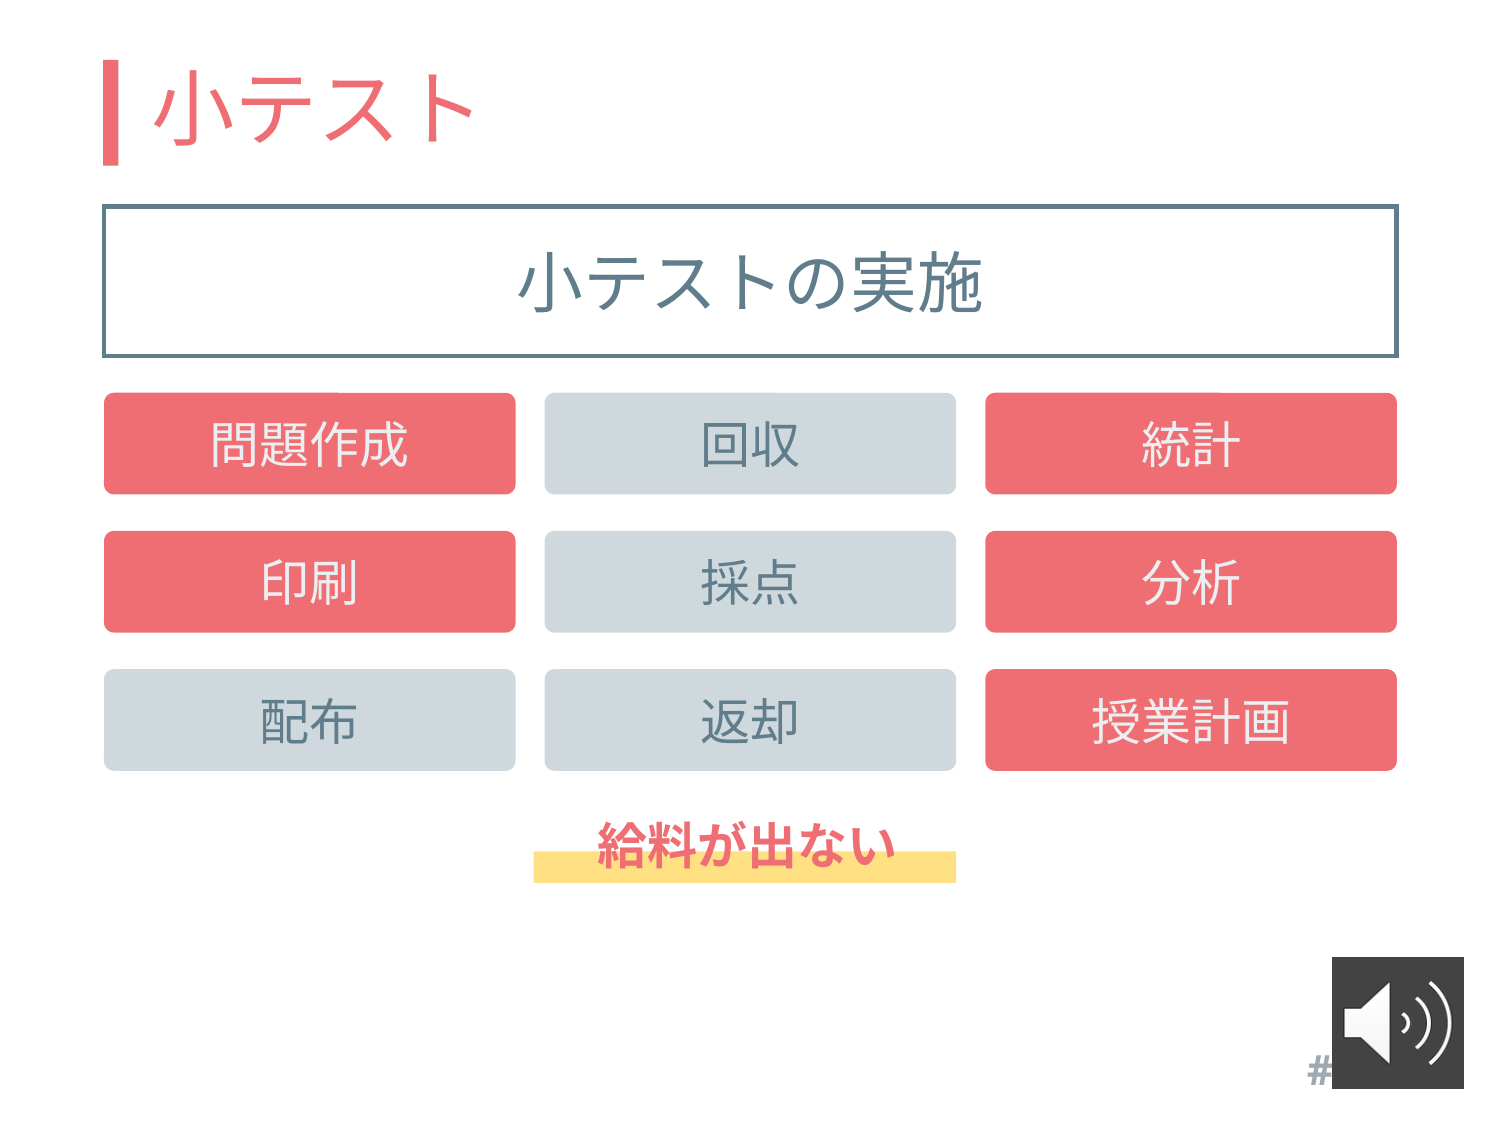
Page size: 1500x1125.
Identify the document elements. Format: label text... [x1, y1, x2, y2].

slide_number #17 [1059, 1042, 1397, 1103]
text_box 印刷 [102, 529, 517, 634]
title 小テスト [136, 59, 1397, 166]
picture [1331, 956, 1465, 1090]
text_box 授業計画 [984, 668, 1398, 772]
text_box 小テストの実施 [103, 205, 1398, 357]
text_box 採点 [543, 529, 958, 634]
text_box 統計 [984, 391, 1398, 496]
text_box 回収 [543, 391, 958, 496]
text_box 返却 [543, 668, 958, 772]
text_box 問題作成 [102, 391, 517, 496]
text_box 配布 [102, 668, 517, 772]
text_box 給料が出ない [538, 807, 957, 882]
text_box 分析 [984, 529, 1398, 634]
text_box [532, 850, 957, 884]
